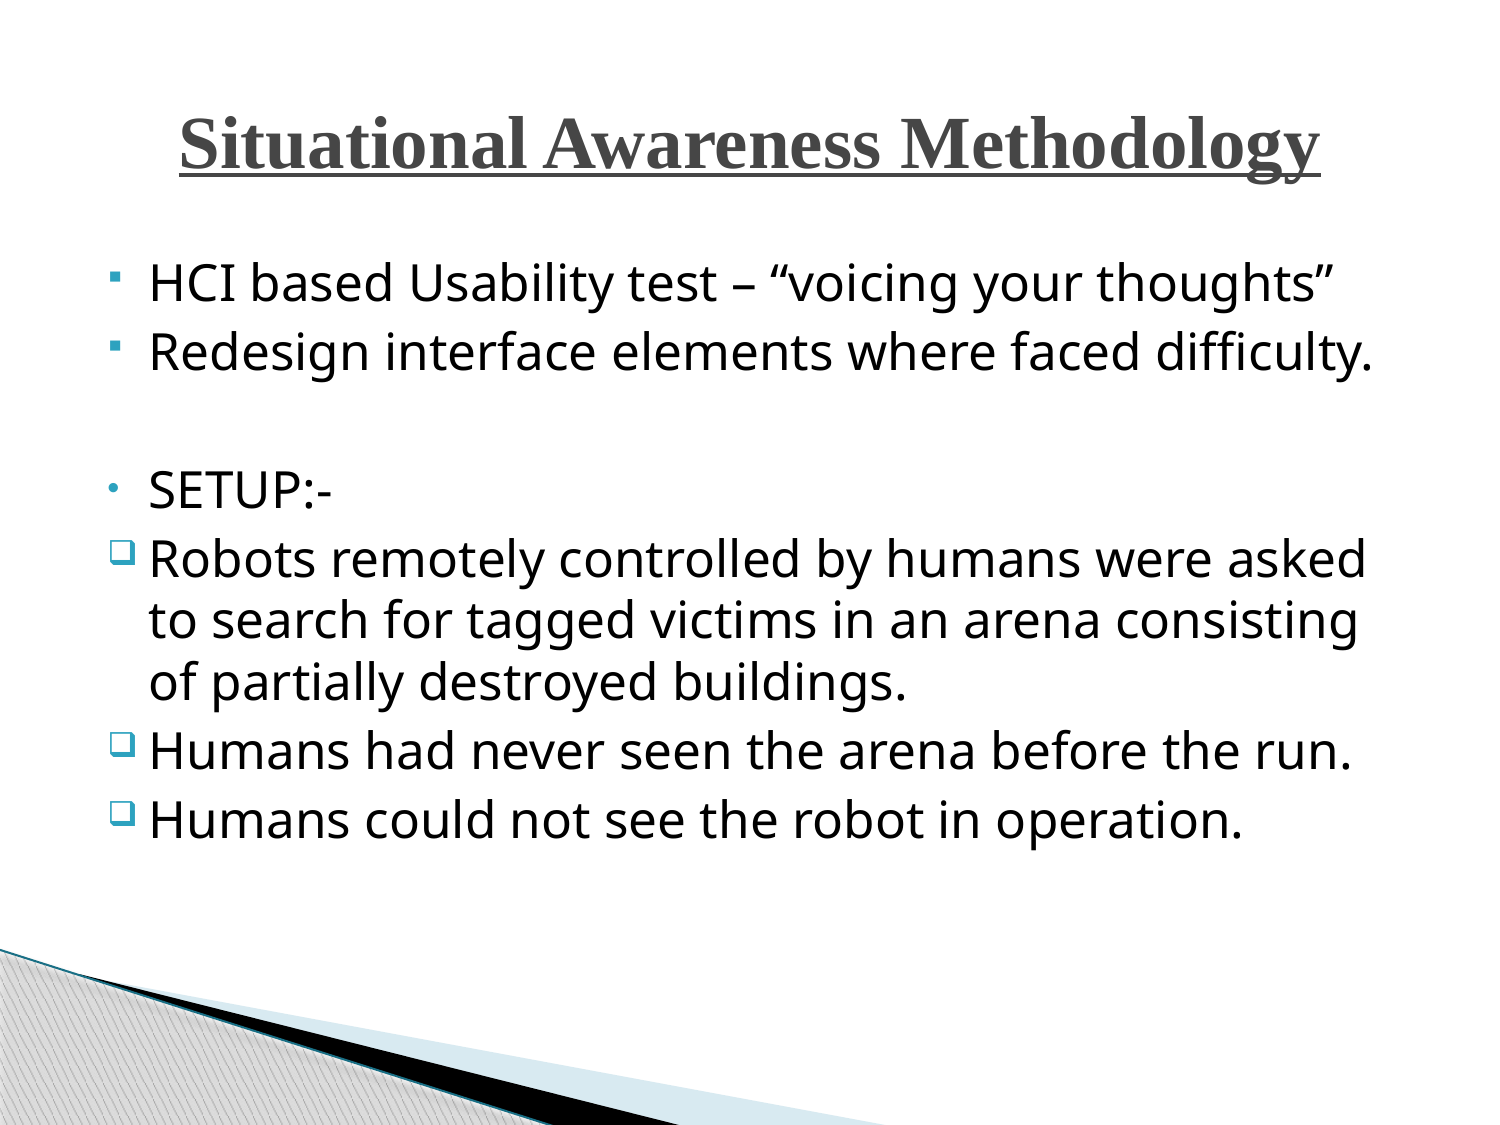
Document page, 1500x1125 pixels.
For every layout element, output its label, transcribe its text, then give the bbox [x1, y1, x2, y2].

title Situational Awareness Methodology [75, 45, 1425, 233]
list HCI based Usability test – “voicing your thoughts” Redesign interface elements where faced difficulty. SETUP:- Robots remotely controlled by humans were asked to search for tagged victims in an arena consisting of partially destroyed buildings. Humans had never seen the arena before the run. Humans could not see the robot in operation. [75, 243, 1425, 986]
